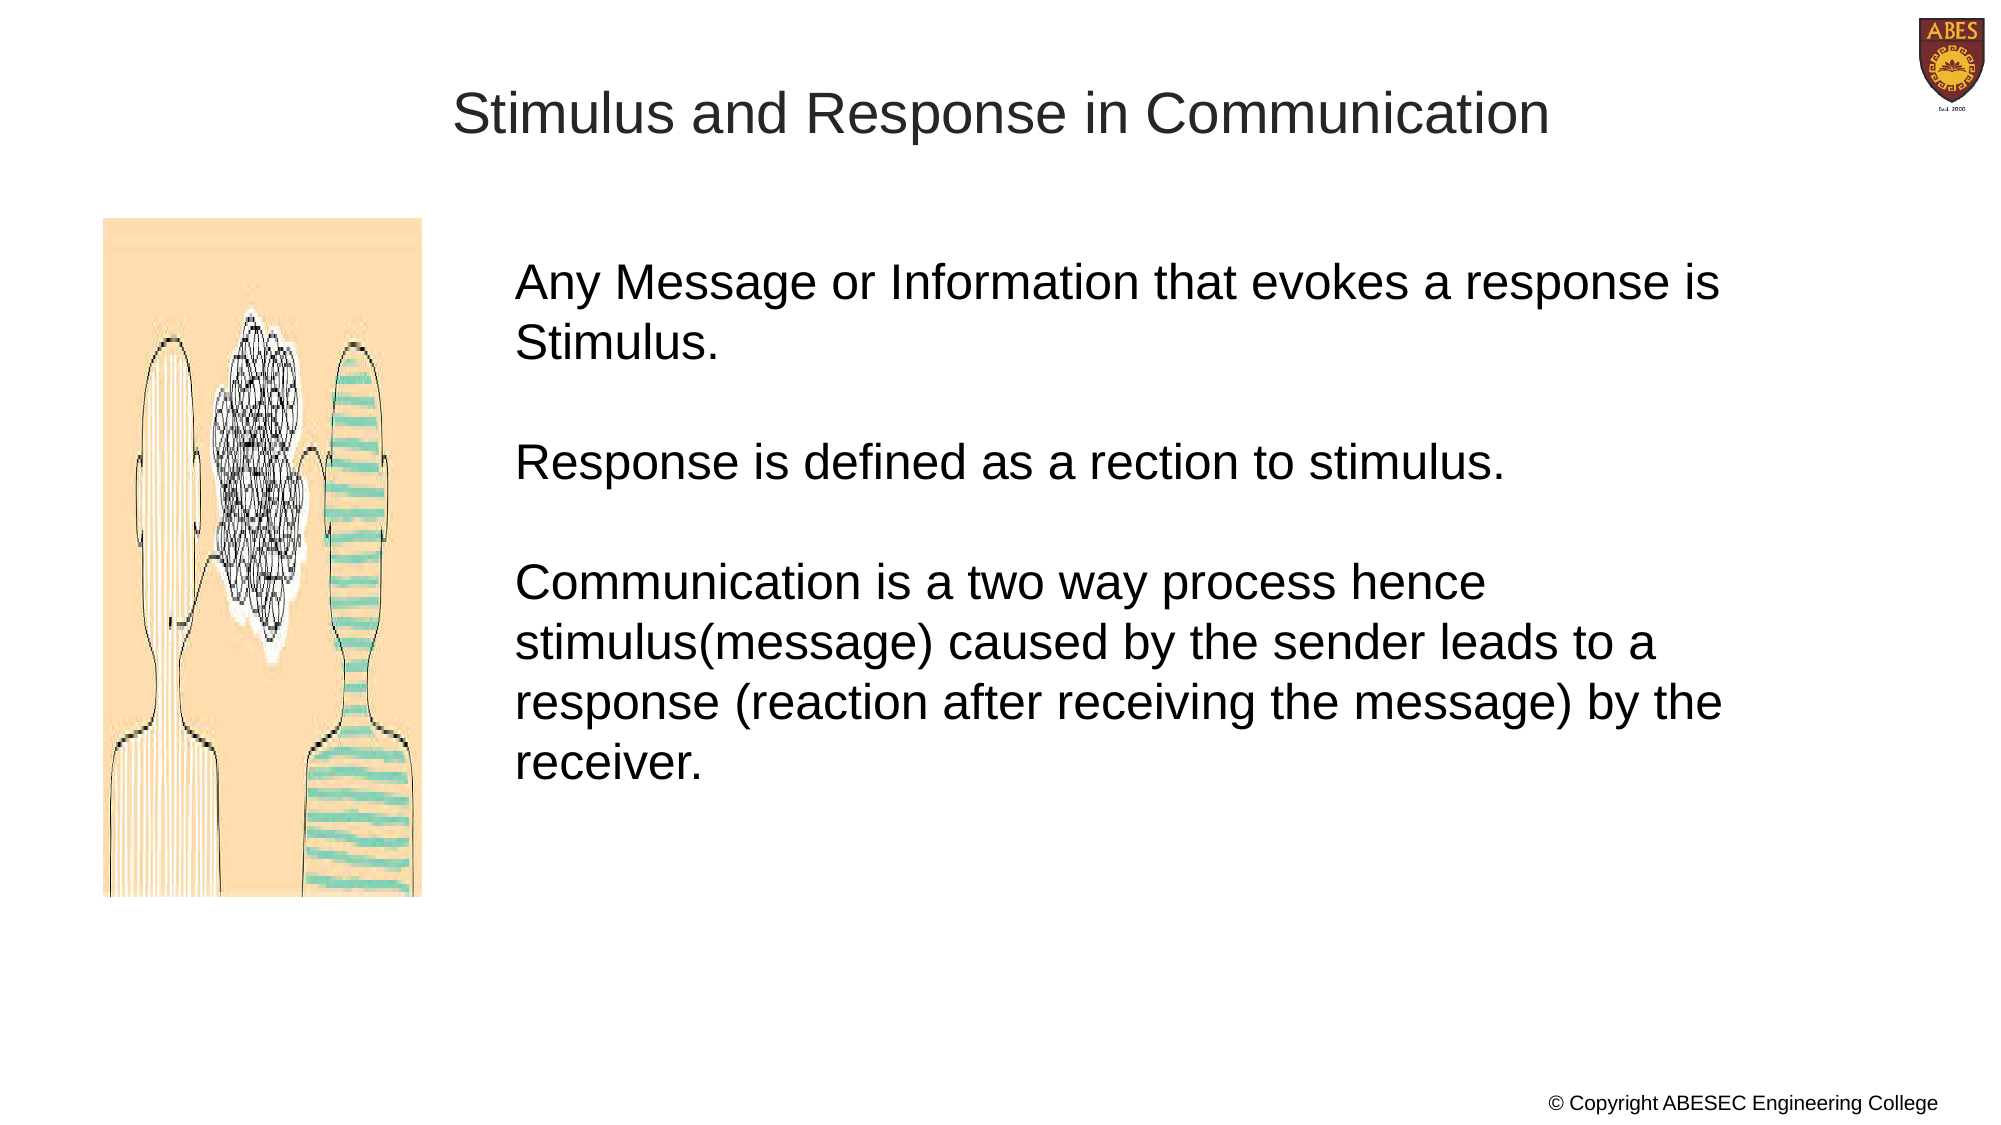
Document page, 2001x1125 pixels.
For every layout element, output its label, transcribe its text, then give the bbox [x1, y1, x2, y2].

list Stimulus and Response in Communication [53, 55, 1952, 175]
text_box Any Message or Information that evokes a response is Stimulus. Response is defined as a rection to stimulus. Communication is a two way process hence stimulus(message) caused by the sender leads to a response (reaction after receiving the message) by the receiver. [499, 242, 1824, 857]
picture [103, 218, 422, 897]
picture [1918, 16, 1985, 111]
